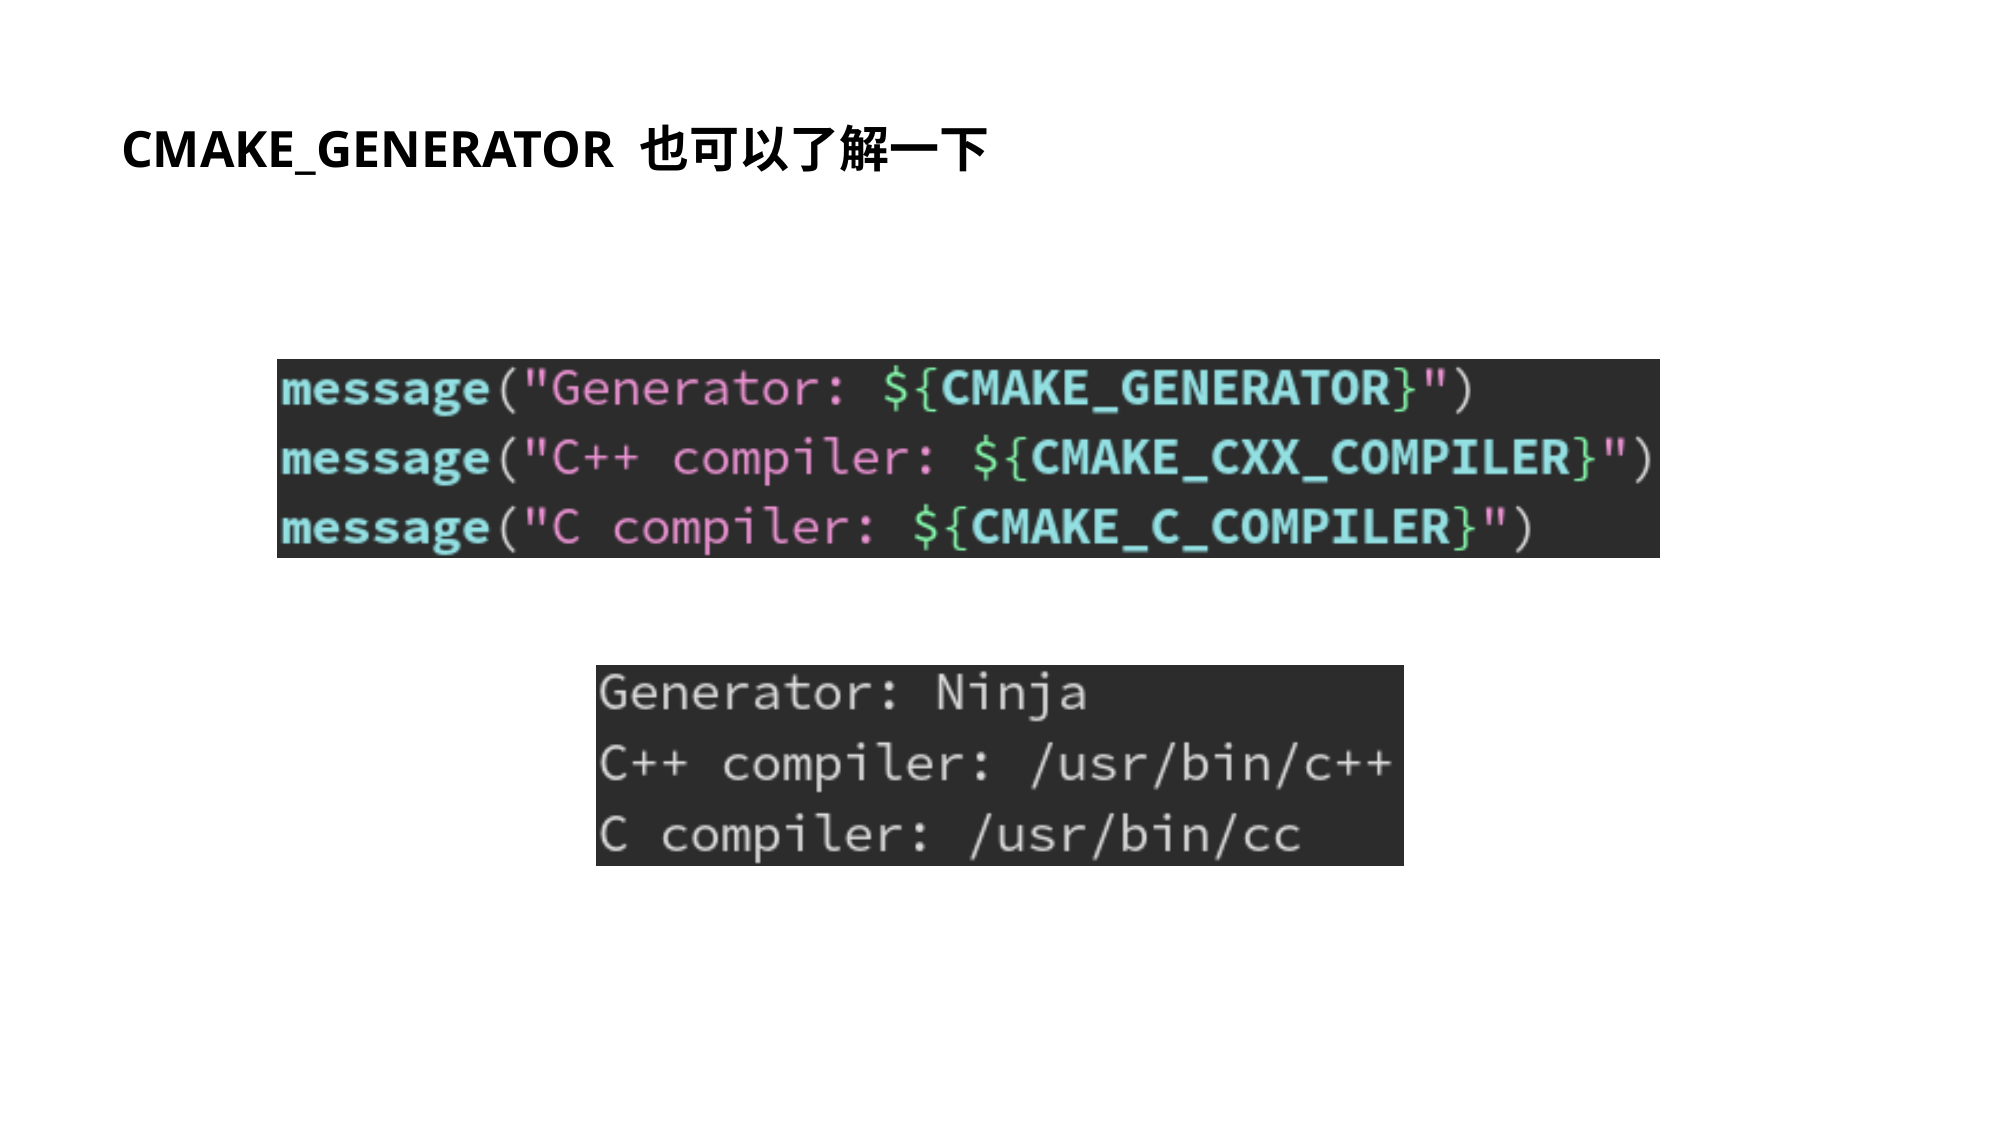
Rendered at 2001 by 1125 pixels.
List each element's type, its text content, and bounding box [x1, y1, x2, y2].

title CMAKE_GENERATOR 也可以了解一下 [106, 42, 1832, 260]
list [277, 359, 1660, 558]
picture [596, 665, 1404, 866]
